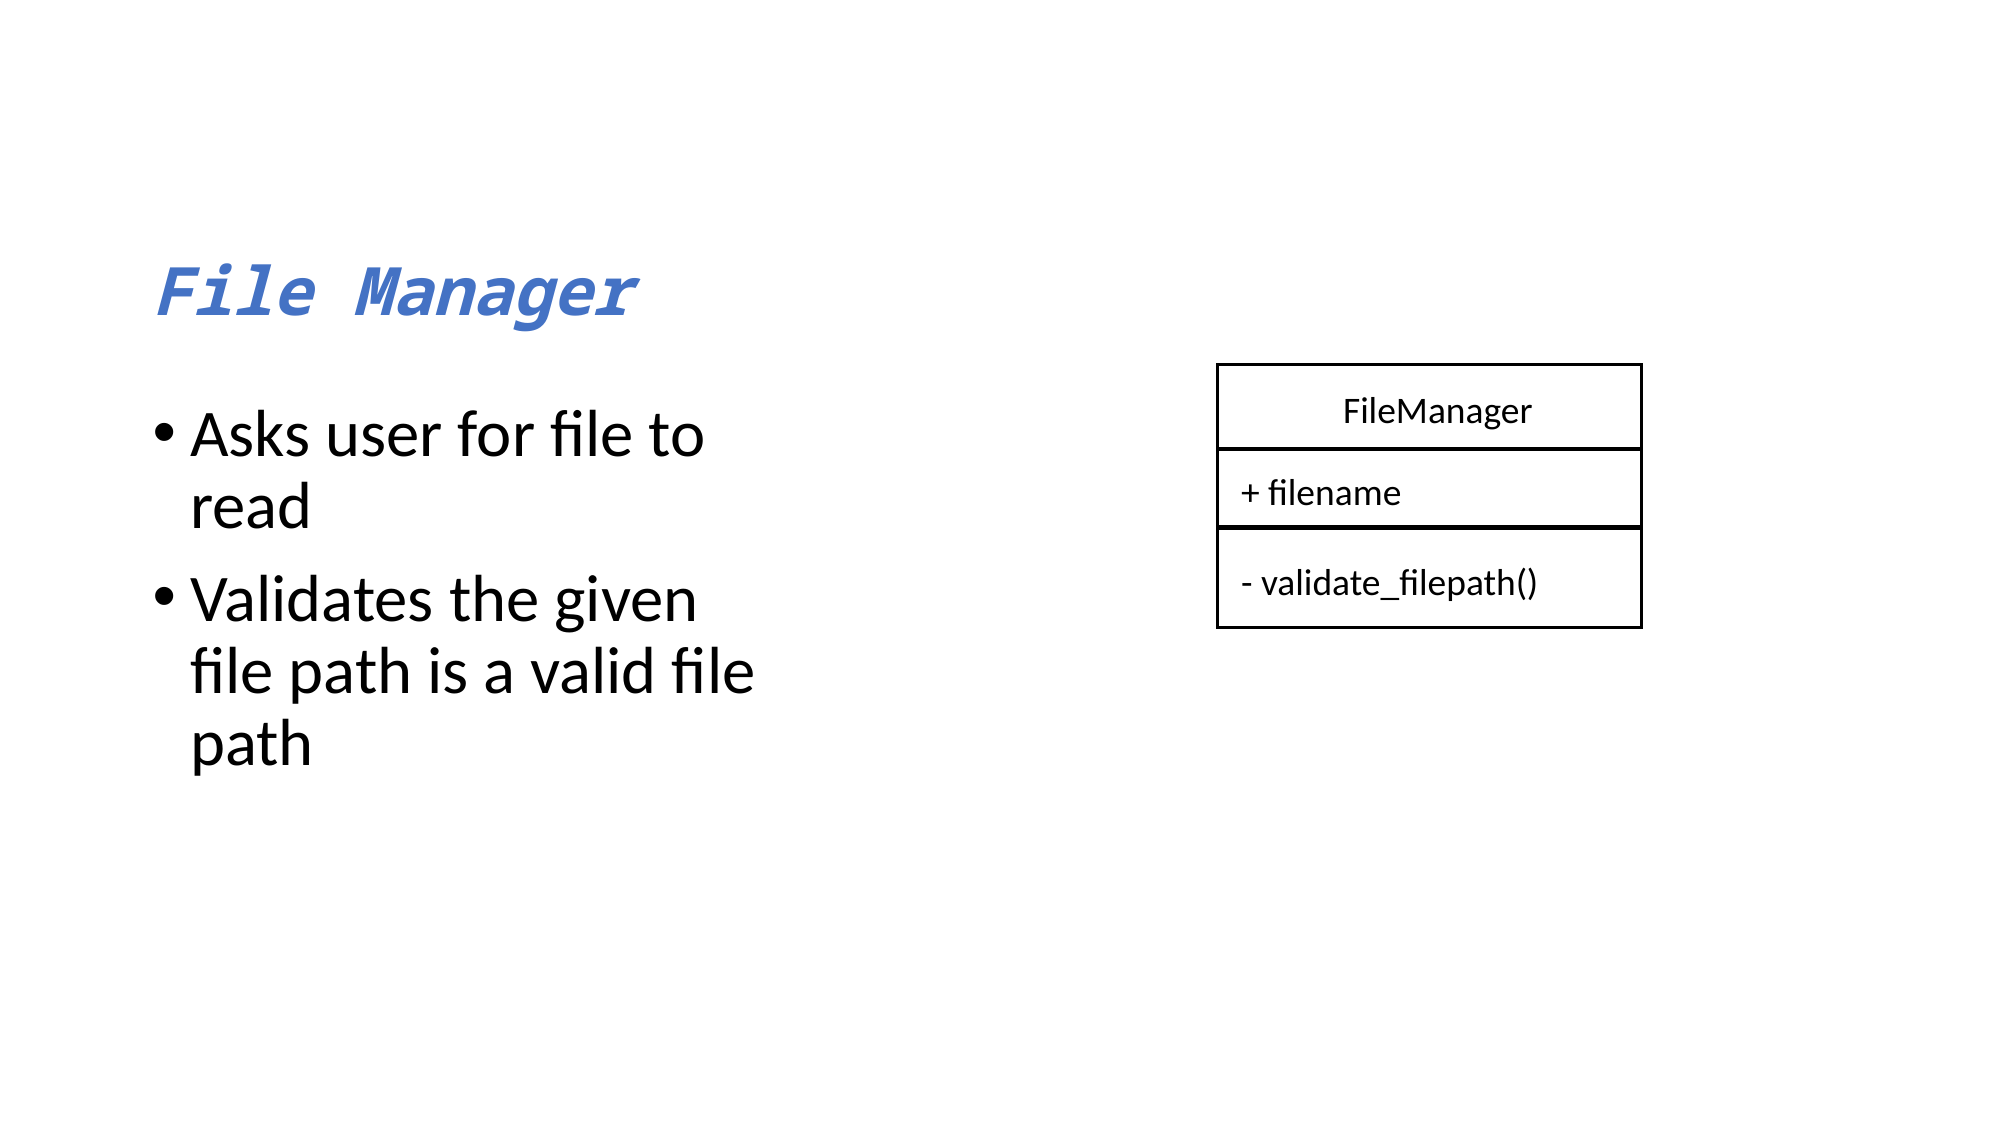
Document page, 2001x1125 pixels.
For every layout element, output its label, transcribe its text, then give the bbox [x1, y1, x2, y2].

text_box + filename - validate_filepath() [1226, 530, 1554, 611]
list Asks user for file to read Validates the given file path is a valid file path [137, 391, 783, 963]
text_box [1216, 364, 1643, 628]
text_box FileManager [1328, 379, 1548, 439]
title File Manager [137, 75, 783, 338]
text_box + filename - validate_filepath() [1226, 460, 1554, 525]
